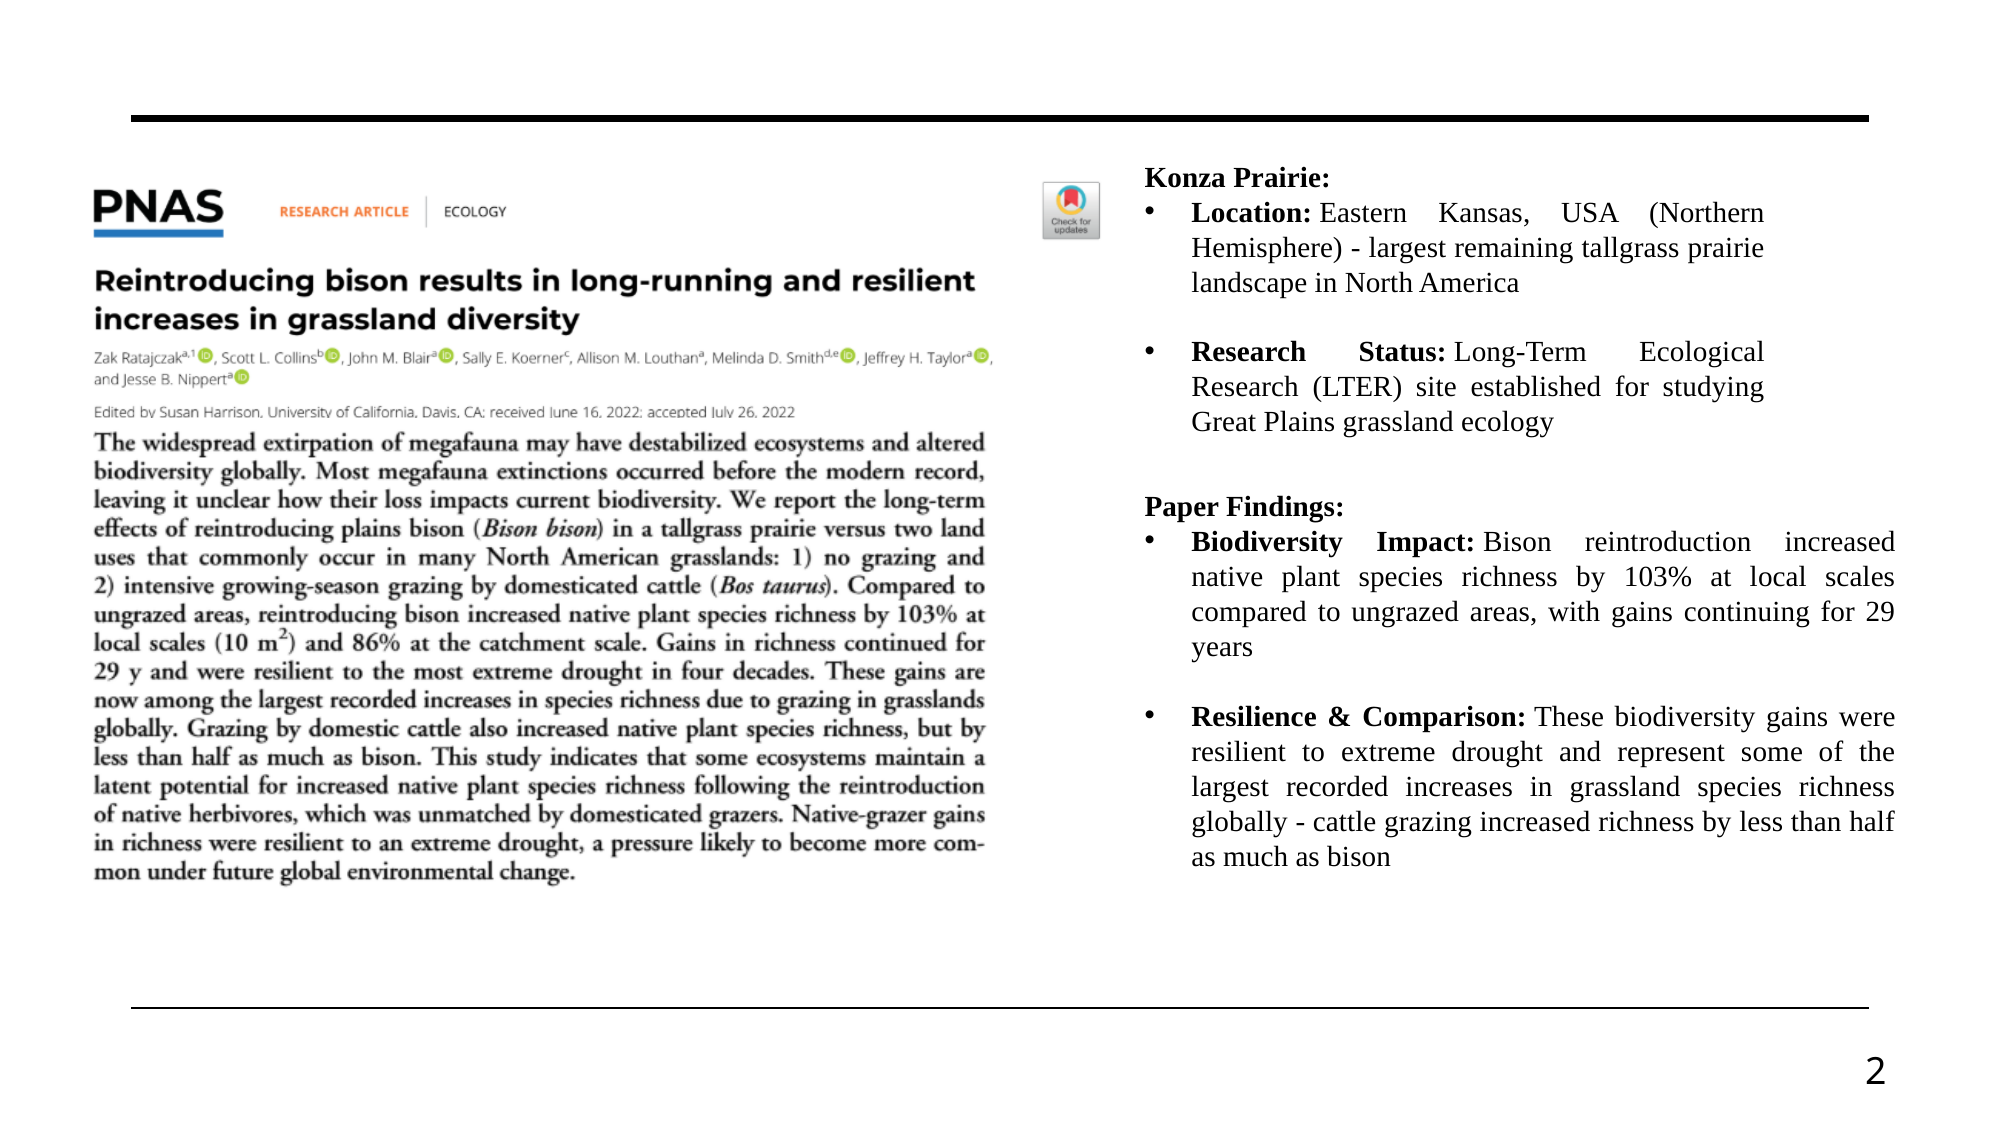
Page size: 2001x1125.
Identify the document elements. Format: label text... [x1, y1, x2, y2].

slide_number 2 [1791, 1042, 1902, 1103]
text_box Konza Prairie: Location: Eastern Kansas, USA (Northern Hemisphere) - largest remaining tallgrass prairie landscape in North America Research Status: Long-Term Ecological Research (LTER) site established for studying Great Plains grassland ecology [1129, 150, 1780, 445]
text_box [72, 175, 1130, 905]
text_box Paper Findings: Biodiversity Impact: Bison reintroduction increased native plant species richness by 103% at local scales compared to ungrazed areas, with gains continuing for 29 years Resilience & Comparison: These biodiversity gains were resilient to extreme drought and represent some of the largest recorded increases in grassland species richness globally - cattle grazing increased richness by less than half as much as bison [1130, 479, 1911, 880]
